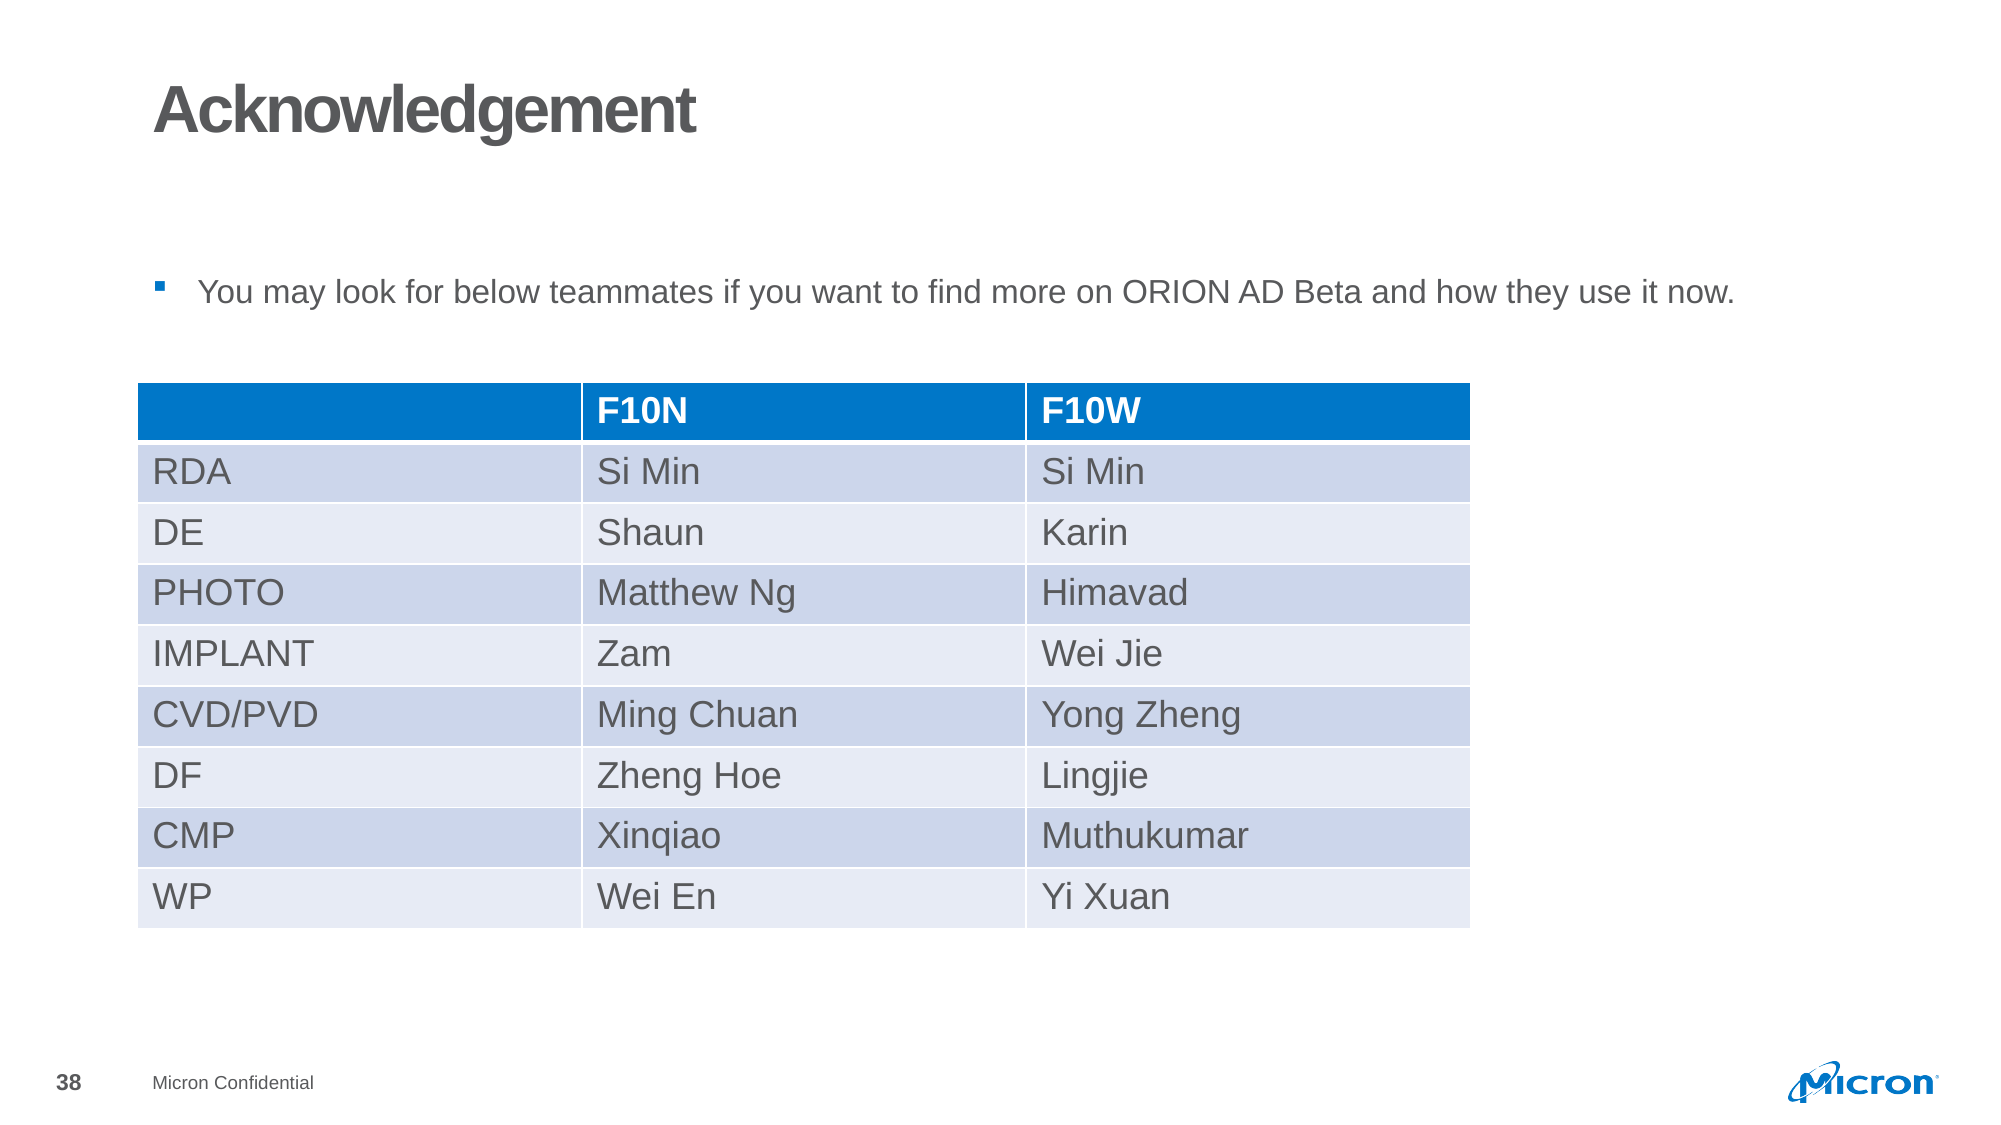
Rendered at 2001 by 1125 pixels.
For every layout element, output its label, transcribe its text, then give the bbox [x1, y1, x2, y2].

table_header [138, 383, 581, 440]
table_cell Wei Jie [1027, 626, 1470, 685]
table_cell Muthukumar [1027, 808, 1470, 867]
table_cell IMPLANT [138, 626, 581, 685]
table_cell CMP [138, 808, 581, 867]
table_cell Si Min [1027, 445, 1470, 502]
list You may look for below teammates if you want to find more on ORION AD Beta and how they use it now. [137, 267, 1863, 1014]
table_cell Lingjie [1027, 748, 1470, 807]
table_cell Matthew Ng [583, 565, 1025, 624]
table_cell Yi Xuan [1027, 869, 1470, 928]
table_cell Karin [1027, 504, 1470, 563]
table_cell Yong Zheng [1027, 687, 1470, 746]
table_header F10W [1027, 383, 1470, 440]
table_cell Si Min [583, 445, 1025, 502]
table_cell Wei En [583, 869, 1025, 928]
table_cell DE [138, 504, 581, 563]
table_cell PHOTO [138, 565, 581, 624]
slide_number 38 [0, 1051, 138, 1112]
table_cell DF [138, 748, 581, 807]
table_cell Ming Chuan [583, 687, 1025, 746]
table_header F10N [583, 383, 1025, 440]
table_cell CVD/PVD [138, 687, 581, 746]
picture [1788, 1061, 1939, 1103]
footer Micron Confidential [138, 1051, 366, 1112]
title Acknowledgement [137, 59, 1863, 163]
table_cell Xinqiao [583, 808, 1025, 867]
table_cell Zam [583, 626, 1025, 685]
table_cell Himavad [1027, 565, 1470, 624]
table_cell Shaun [583, 504, 1025, 563]
table_cell WP [138, 869, 581, 928]
table_cell Zheng Hoe [583, 748, 1025, 807]
table_cell RDA [138, 445, 581, 502]
